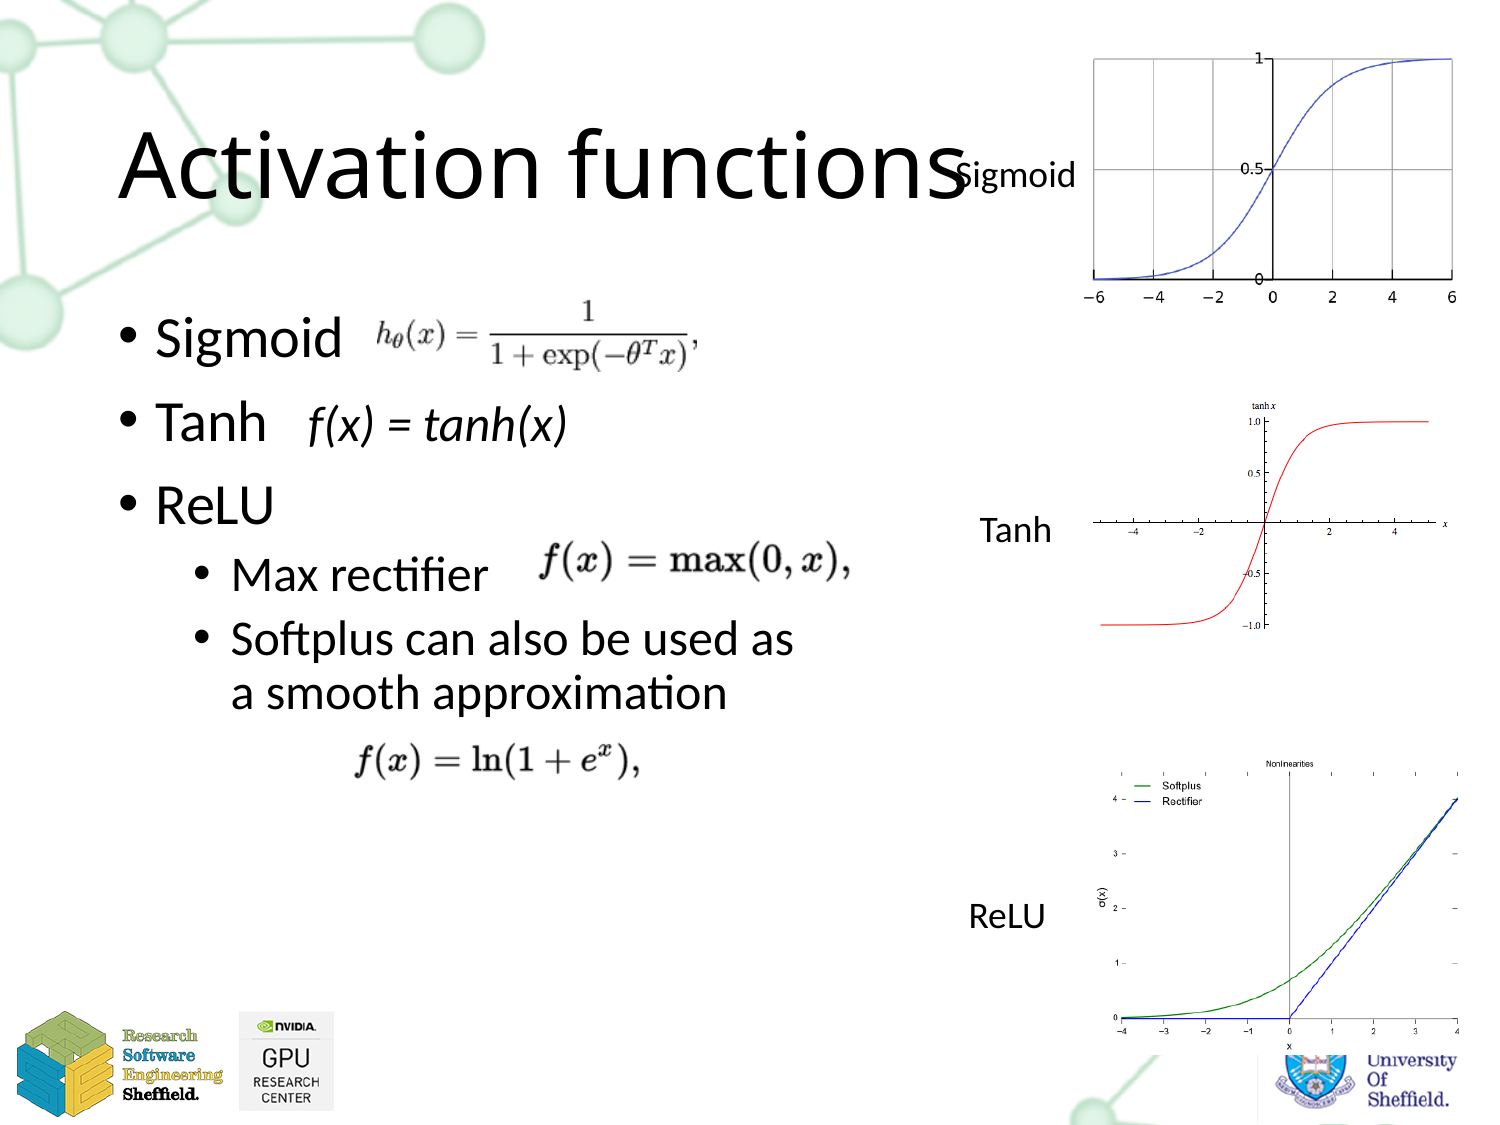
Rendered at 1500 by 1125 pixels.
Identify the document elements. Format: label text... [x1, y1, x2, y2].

text_box Sigmoid [940, 142, 1067, 203]
title Activation functions [103, 59, 1067, 278]
list Sigmoid Tanh f(x) = tanh(x) ReLU Max rectifier Softplus can also be used as a smooth approximation [103, 299, 1397, 1014]
picture [0, 0, 1500, 1125]
text_box Tanh [964, 497, 1068, 558]
text_box ReLU [953, 883, 1061, 944]
